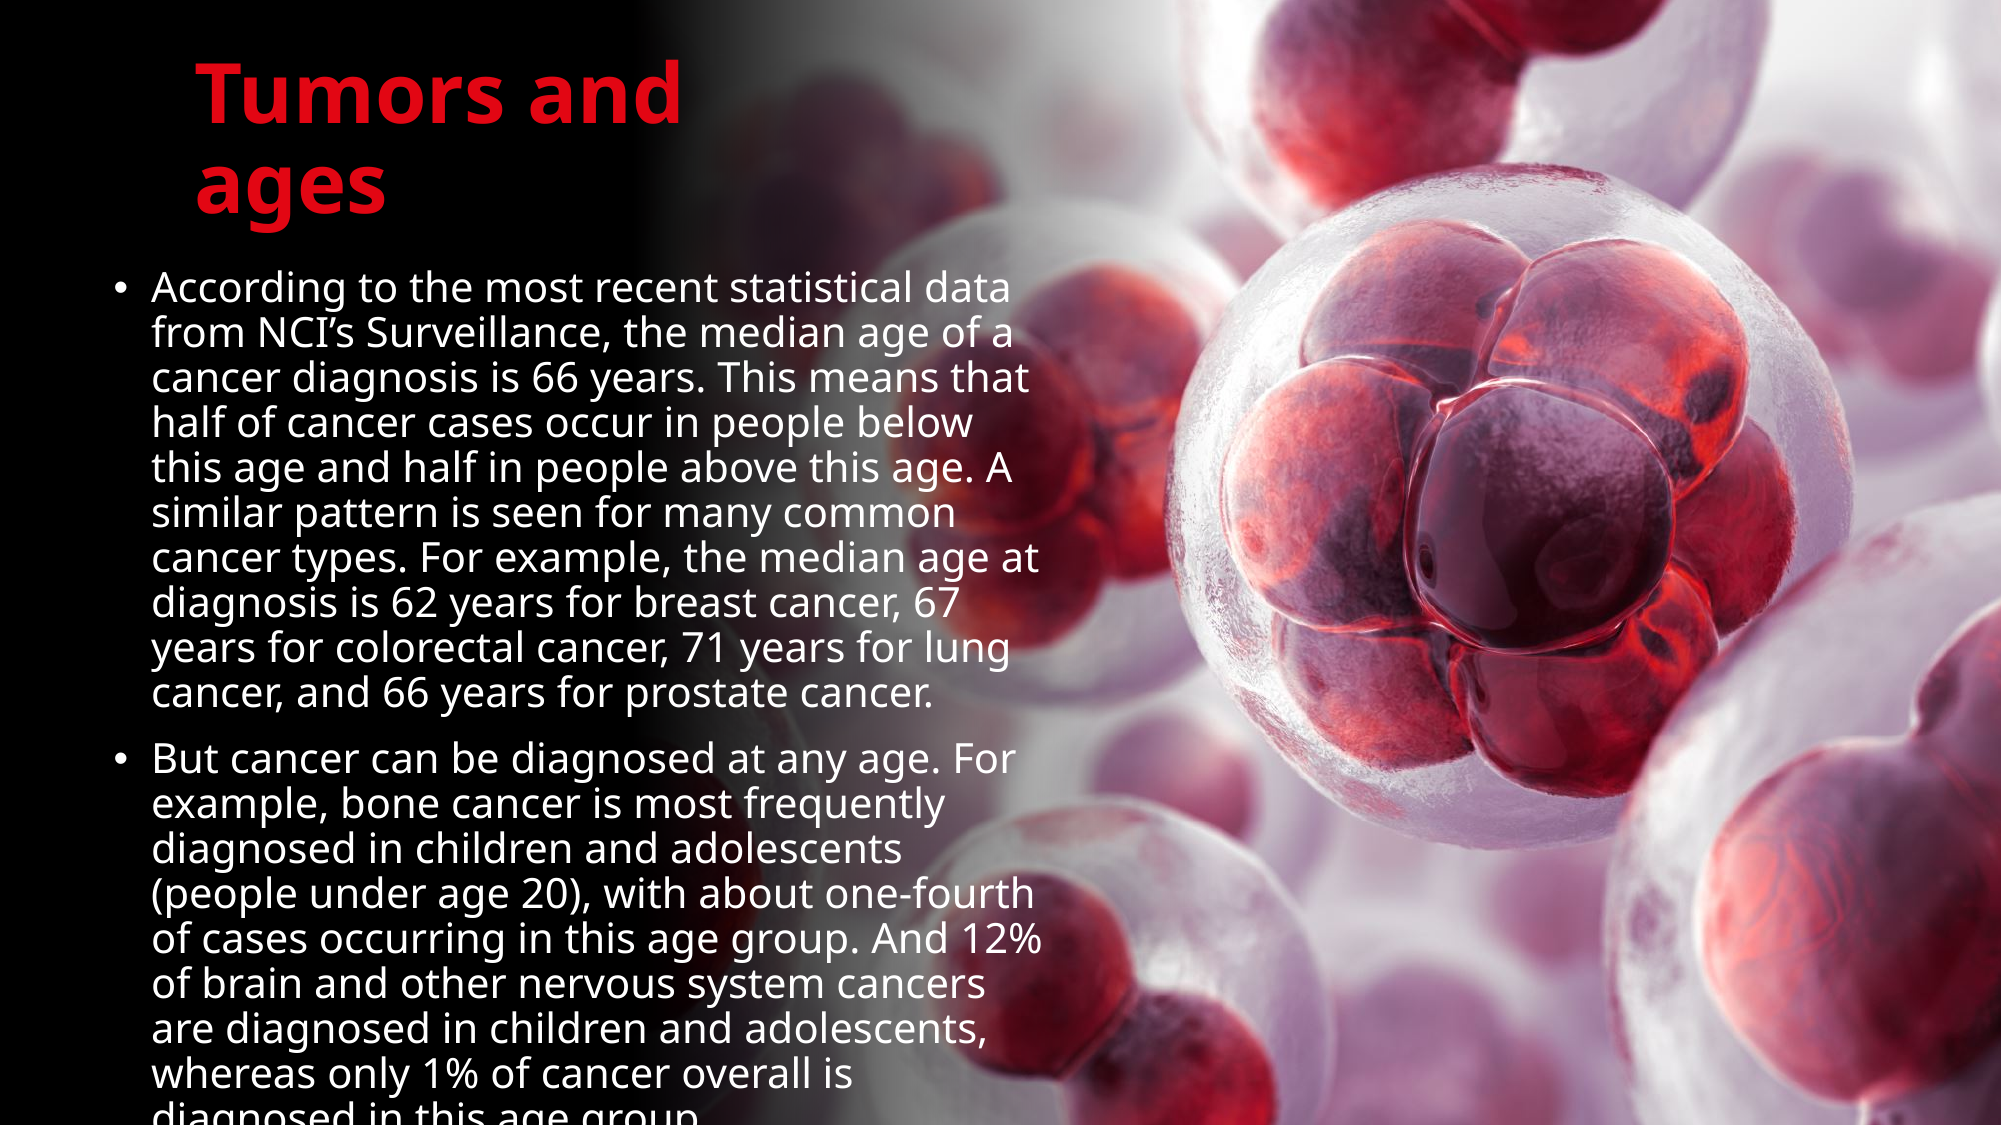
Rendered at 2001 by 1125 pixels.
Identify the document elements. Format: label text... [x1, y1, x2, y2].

title Tumors and ages [179, 0, 442, 259]
list According to the most recent statistical data from NCI’s Surveillance, the median age of a cancer diagnosis is 66 years. This means that half of cancer cases occur in people below this age and half in people above this age. A similar pattern is seen for many common cancer types. For example, the median age at diagnosis is 62 years for breast cancer, 67 years for colorectal cancer, 71 years for lung cancer, and 66 years for prostate cancer. But cancer can be diagnosed at any age. For example, bone cancer is most frequently diagnosed in children and adolescents (people under age 20), with about one-fourth of cases occurring in this age group. And 12% of brain and other nervous system cancers are diagnosed in children and adolescents, whereas only 1% of cancer overall is diagnosed in this age group. [98, 259, 442, 923]
text_box [0, 0, 442, 1125]
picture [442, 0, 2001, 1125]
